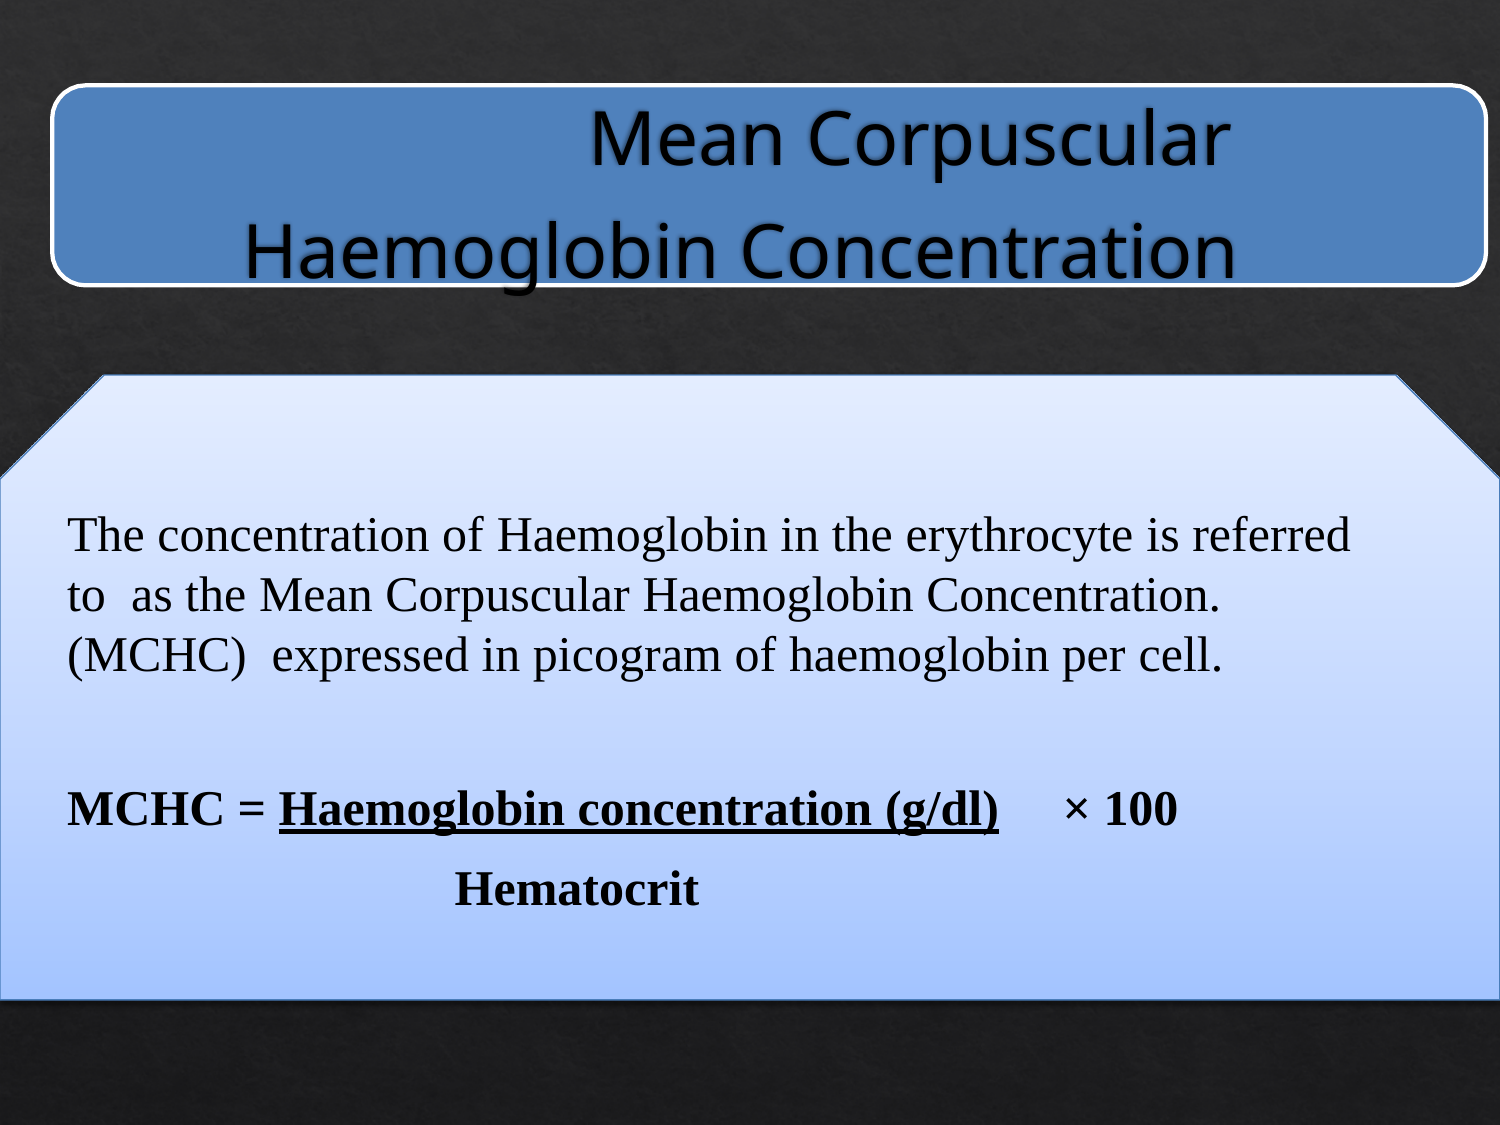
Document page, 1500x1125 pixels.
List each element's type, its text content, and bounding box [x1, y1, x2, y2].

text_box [49, 82, 1489, 288]
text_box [0, 370, 1500, 1002]
title Mean Corpuscular Haemoglobin Concentration [0, 65, 1463, 294]
